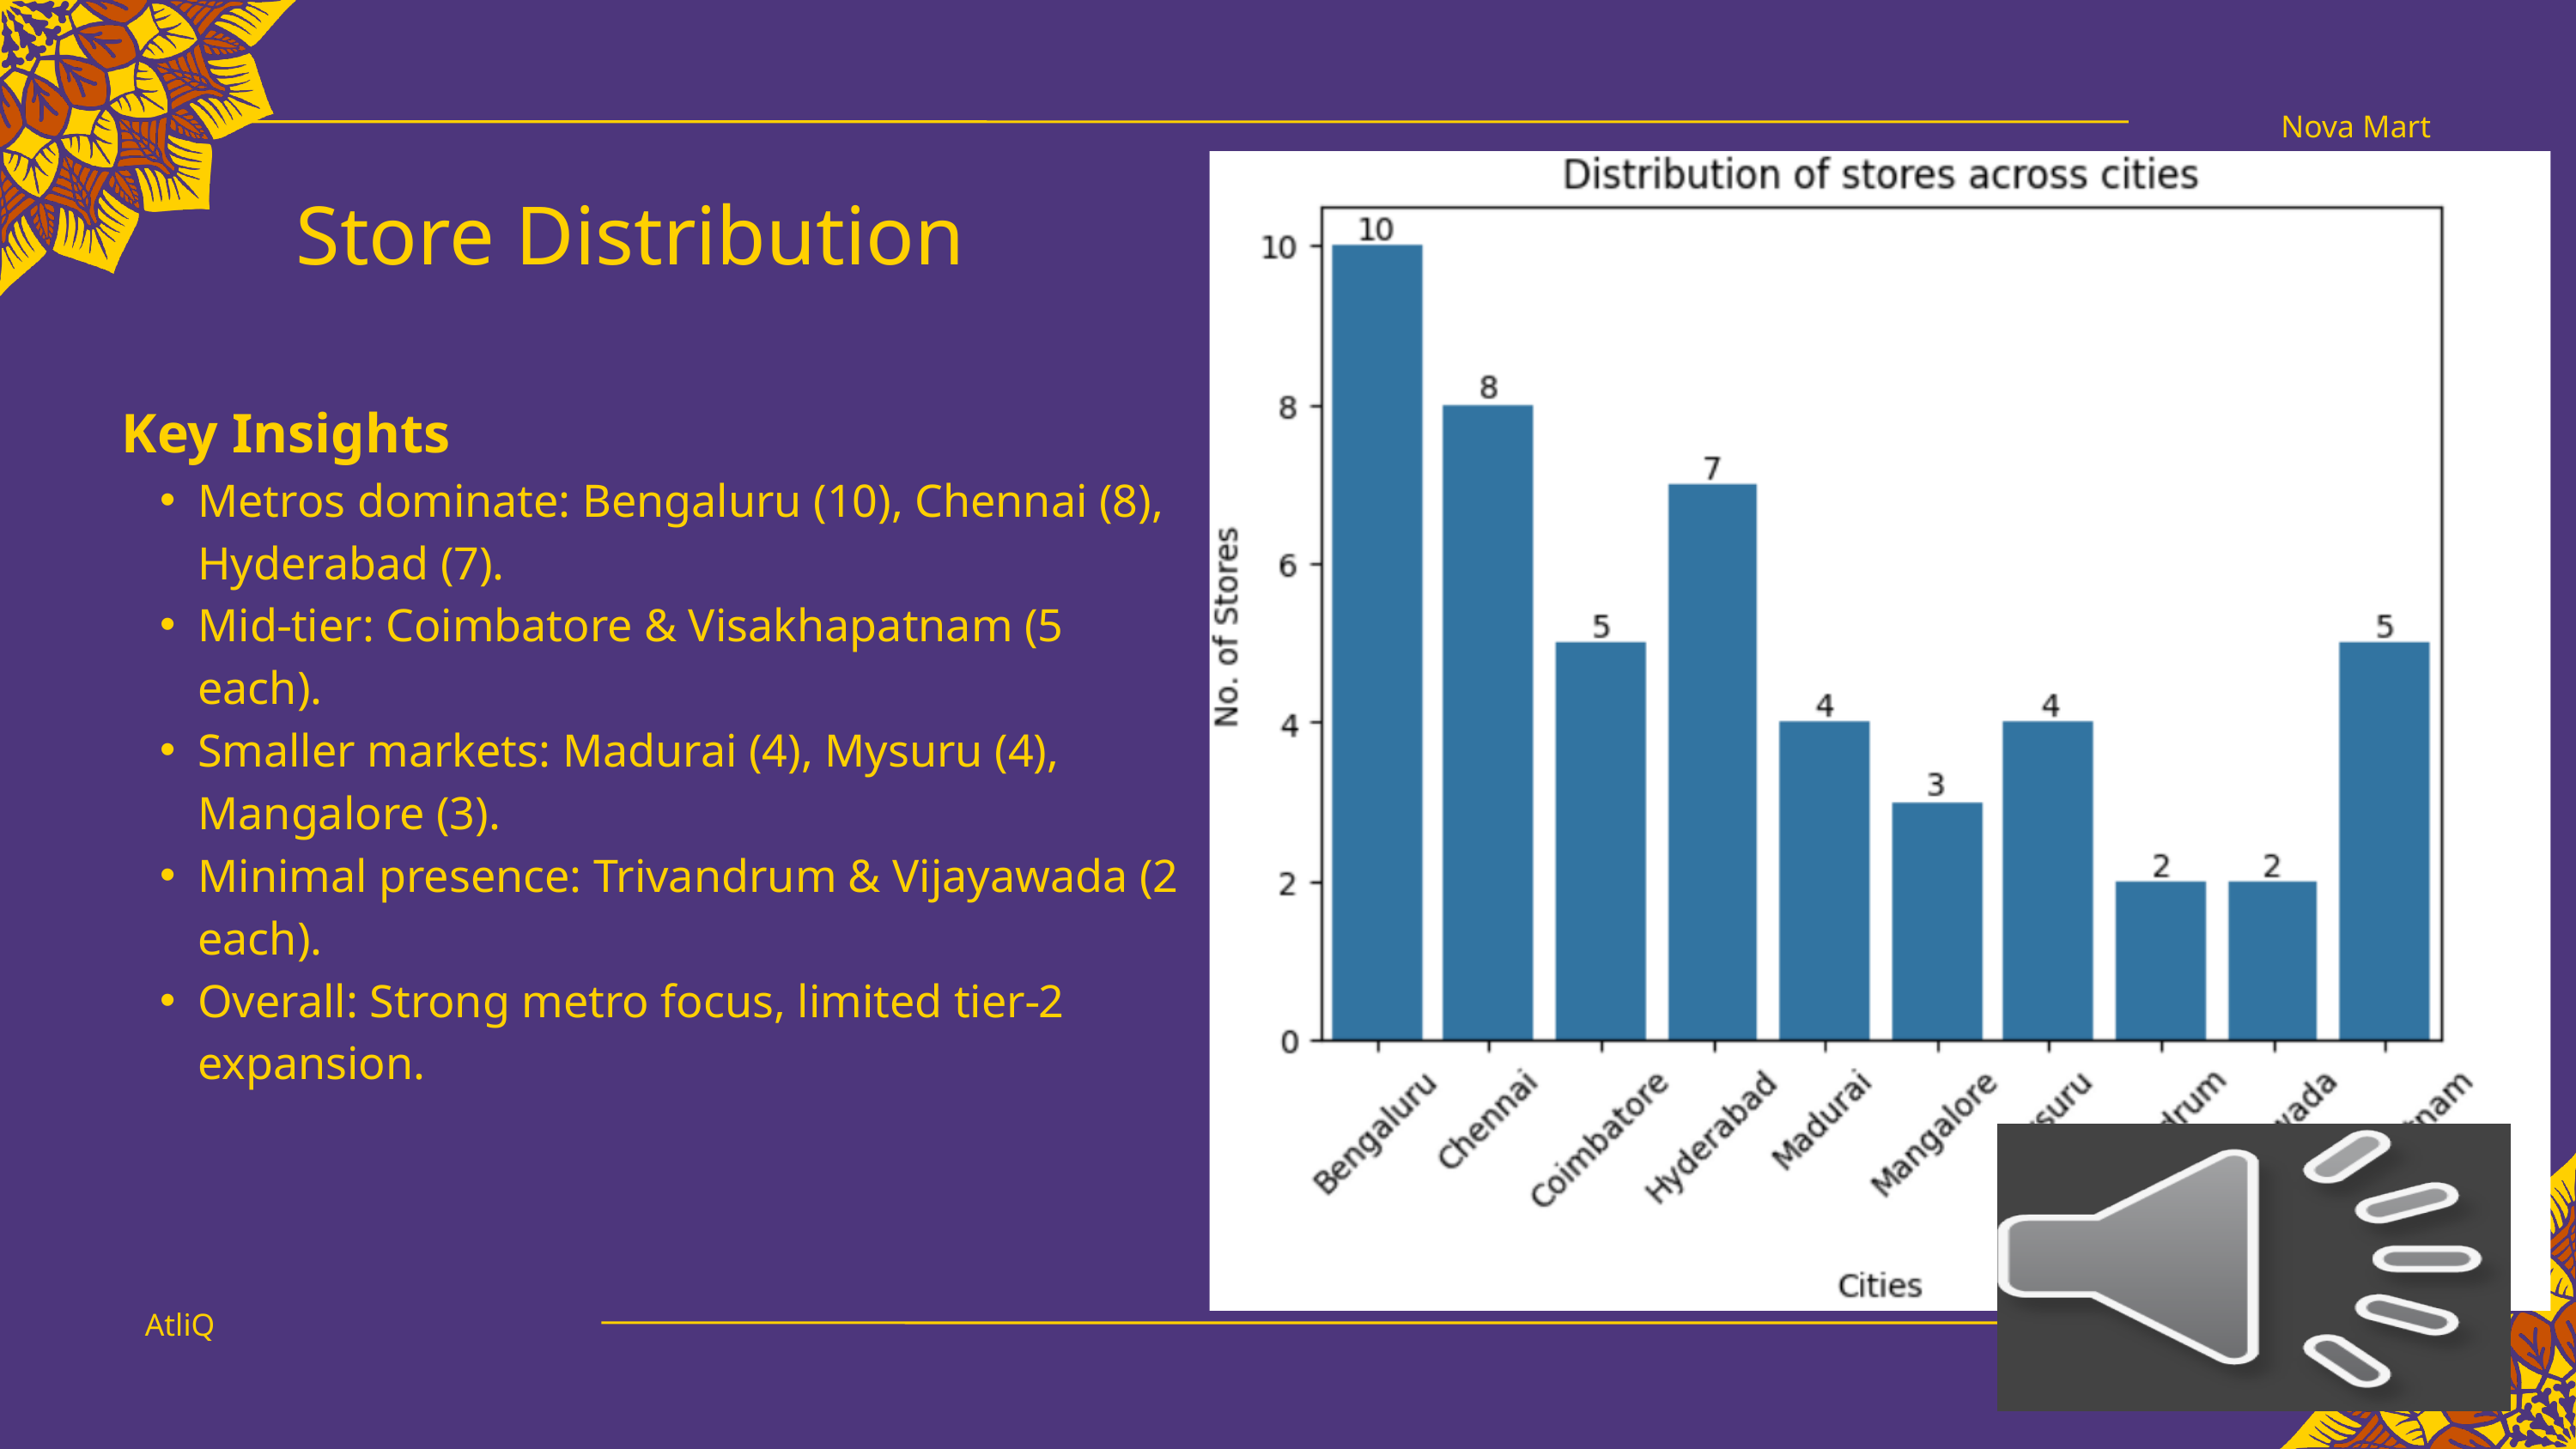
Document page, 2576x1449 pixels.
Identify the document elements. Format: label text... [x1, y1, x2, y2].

text_box [1209, 151, 2551, 1311]
text_box Store Distribution [295, 168, 2447, 282]
text_box AtliQ [144, 1299, 602, 1343]
picture [1996, 1122, 2512, 1413]
text_box [2280, 1152, 2576, 1449]
text_box [0, 0, 296, 296]
text_box Key Insights Metros dominate: Bengaluru (10), Chennai (8), Hyderabad (7). Mid-tier: Coimbatore & Visakhapatnam (5 each). Smaller markets: Madurai (4), Mysuru (4), Mangalore (3). Minimal presence: Trivandrum & Vijayawada (2 each). Overall: Strong metro focus, limited tier-2 expansion. [121, 388, 1187, 1164]
text_box Nova Mart [2128, 100, 2432, 144]
